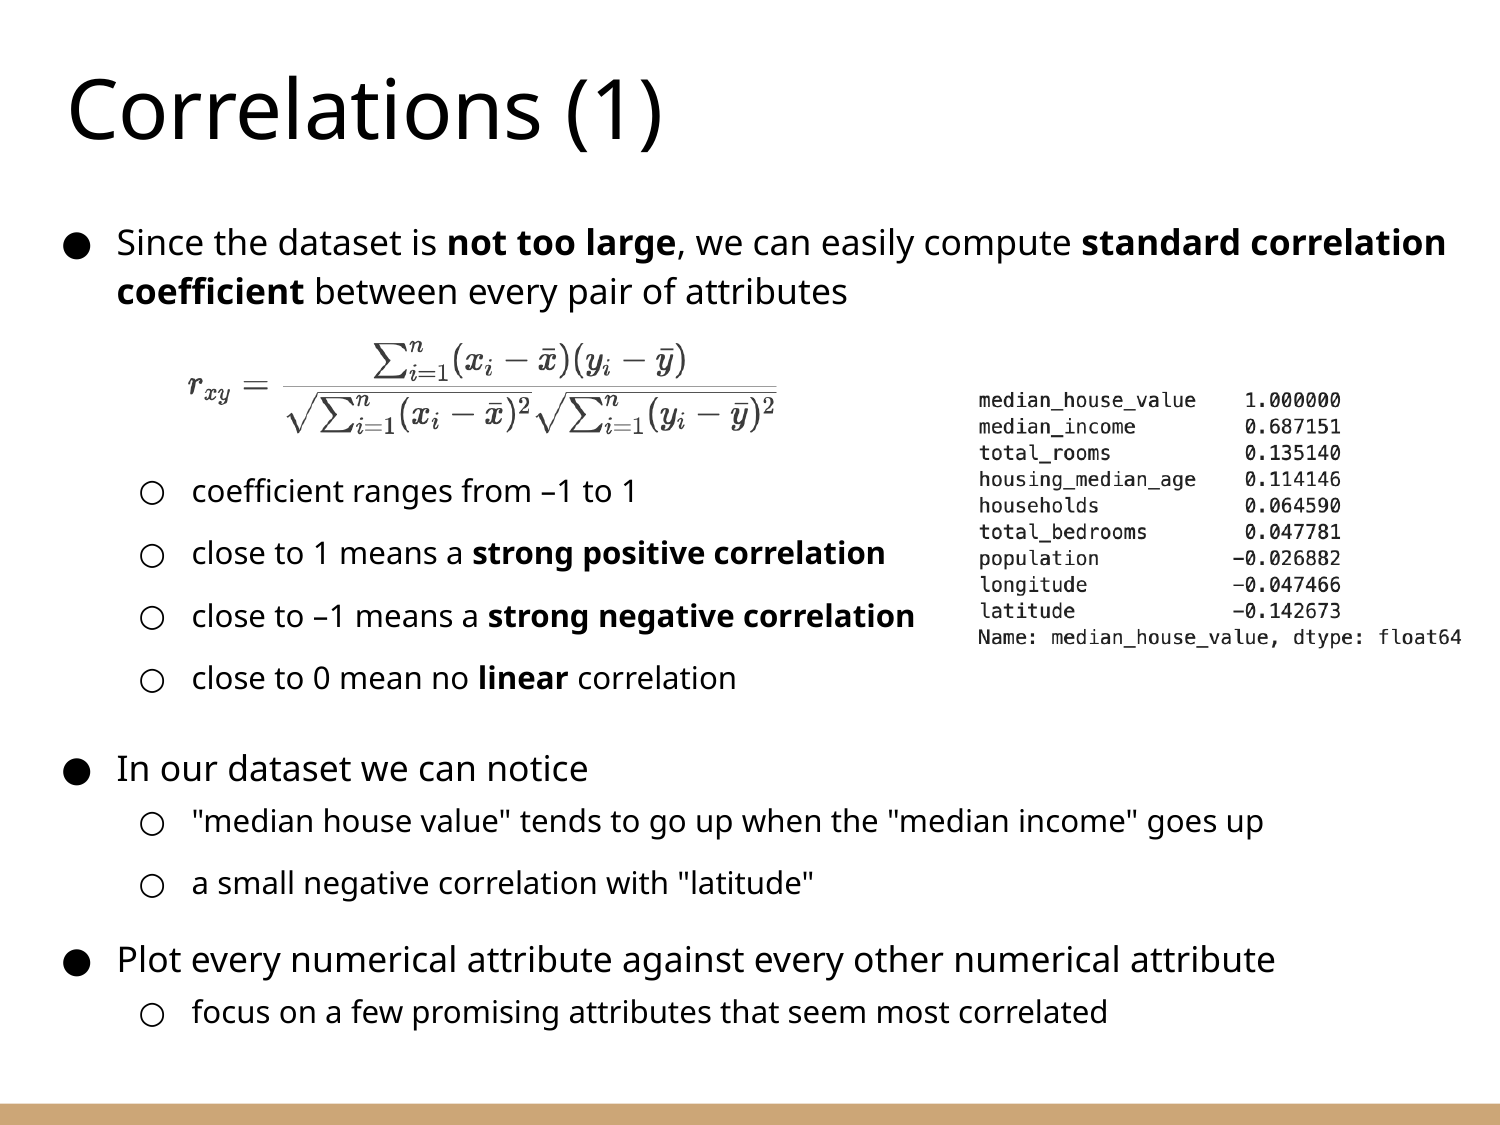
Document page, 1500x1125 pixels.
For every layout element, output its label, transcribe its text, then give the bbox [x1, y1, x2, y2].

title Correlations (1) [51, 69, 1449, 172]
picture [180, 327, 792, 453]
picture [969, 389, 1474, 654]
list Since the dataset is not too large, we can easily compute standard correlation coefficient between every pair of attributes coefficient ranges from –1 to 1 close to 1 means a strong positive correlation close to –1 means a strong negative correlation close to 0 mean no linear correlation In our dataset we can notice "median house value" tends to go up when the "median income" goes up a small negative correlation with "latitude" Plot every numerical attribute against every other numerical attribute focus on a few promising attributes that seem most correlated [26, 198, 1474, 1056]
